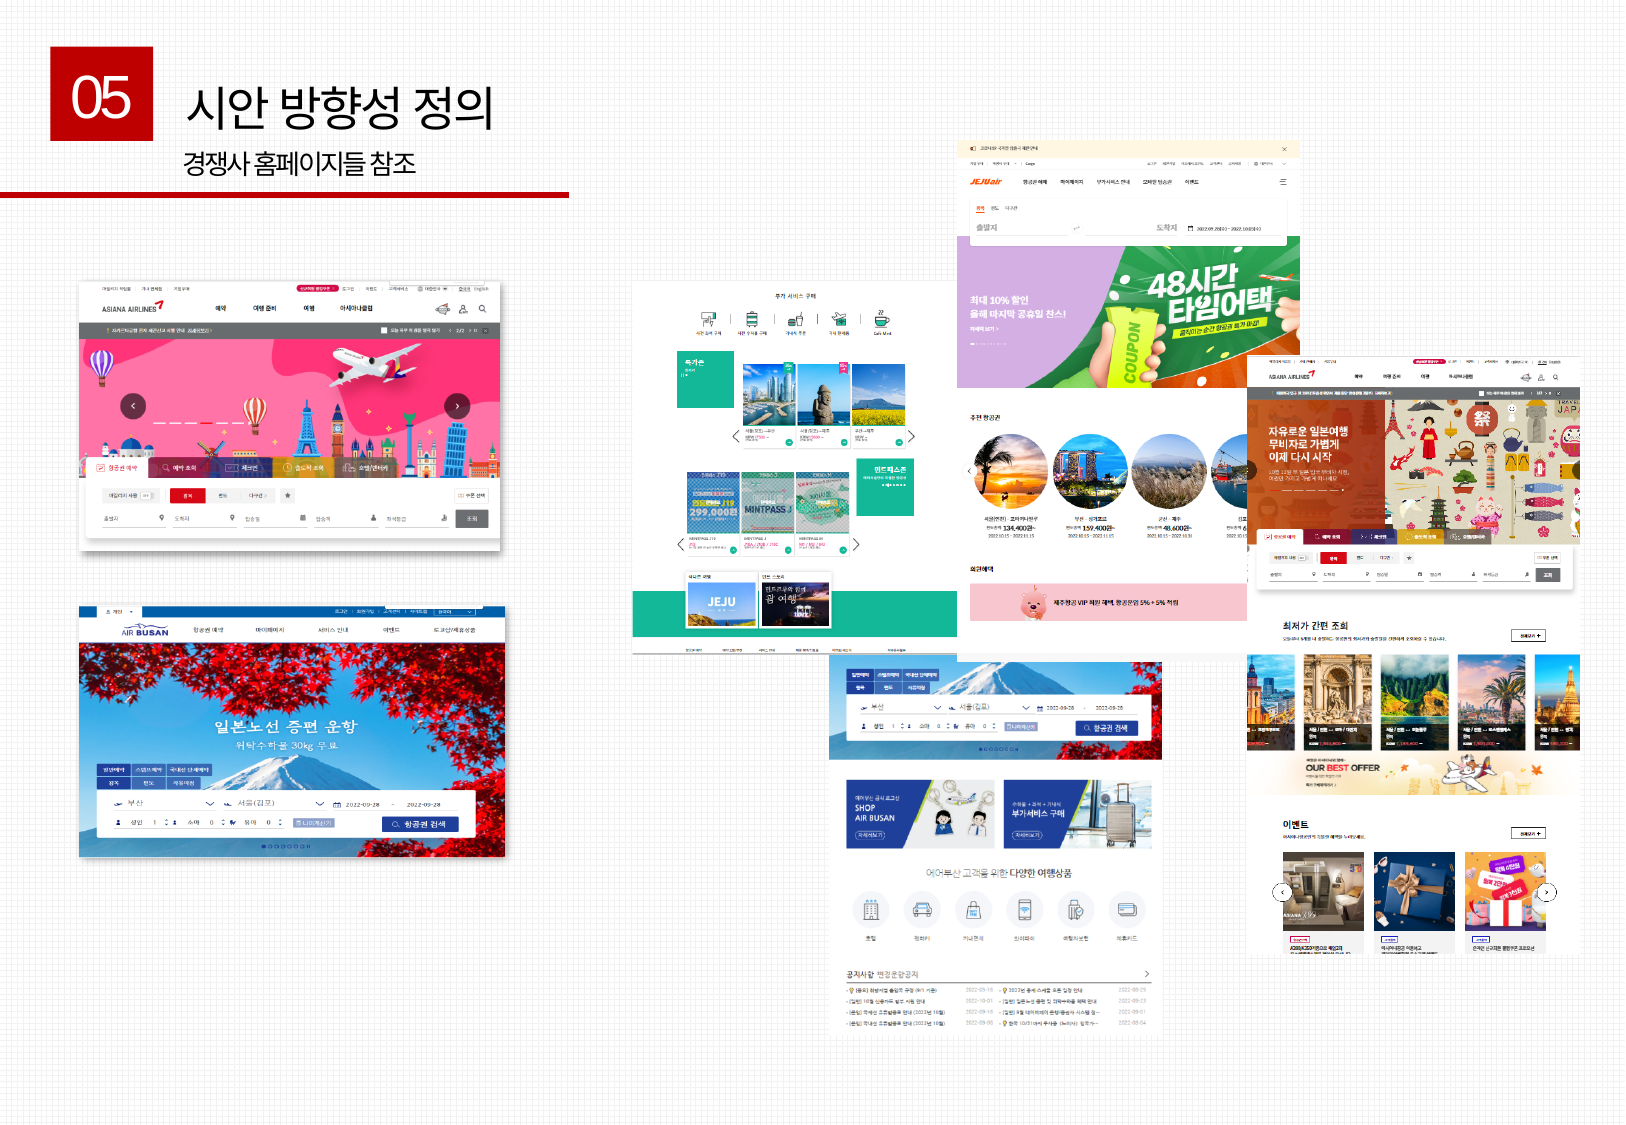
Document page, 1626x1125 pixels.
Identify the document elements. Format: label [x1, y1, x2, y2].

text_box [50, 46, 530, 189]
text_box [79, 281, 505, 858]
text_box [632, 140, 1580, 1035]
